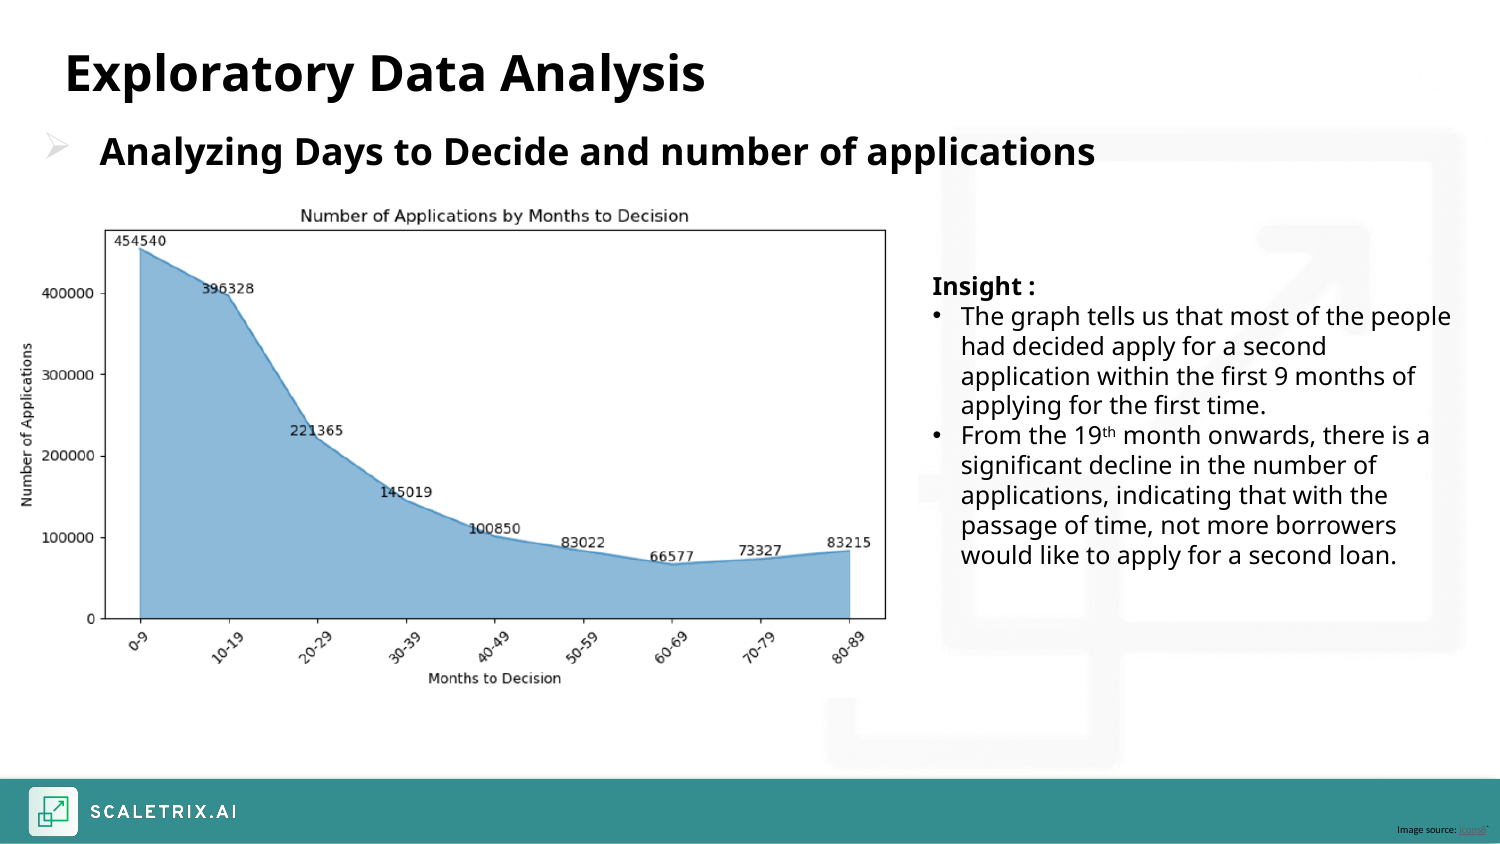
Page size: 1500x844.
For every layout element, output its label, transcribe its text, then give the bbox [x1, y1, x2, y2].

picture [0, 783, 266, 844]
text_box Insight : The graph tells us that most of the people had decided apply for a second application within the first 9 months of applying for the first time. From the 19th month onwards, there is a significant decline in the number of applications, indicating that with the passage of time, not more borrowers would like to apply for a second loan. [924, 262, 1475, 578]
text_box Analyzing Days to Decide and number of applications [27, 94, 1451, 207]
text_box Image source: icons8` [1397, 823, 1498, 836]
picture [17, 199, 919, 698]
title Exploratory Data Analysis [49, 1, 1363, 94]
